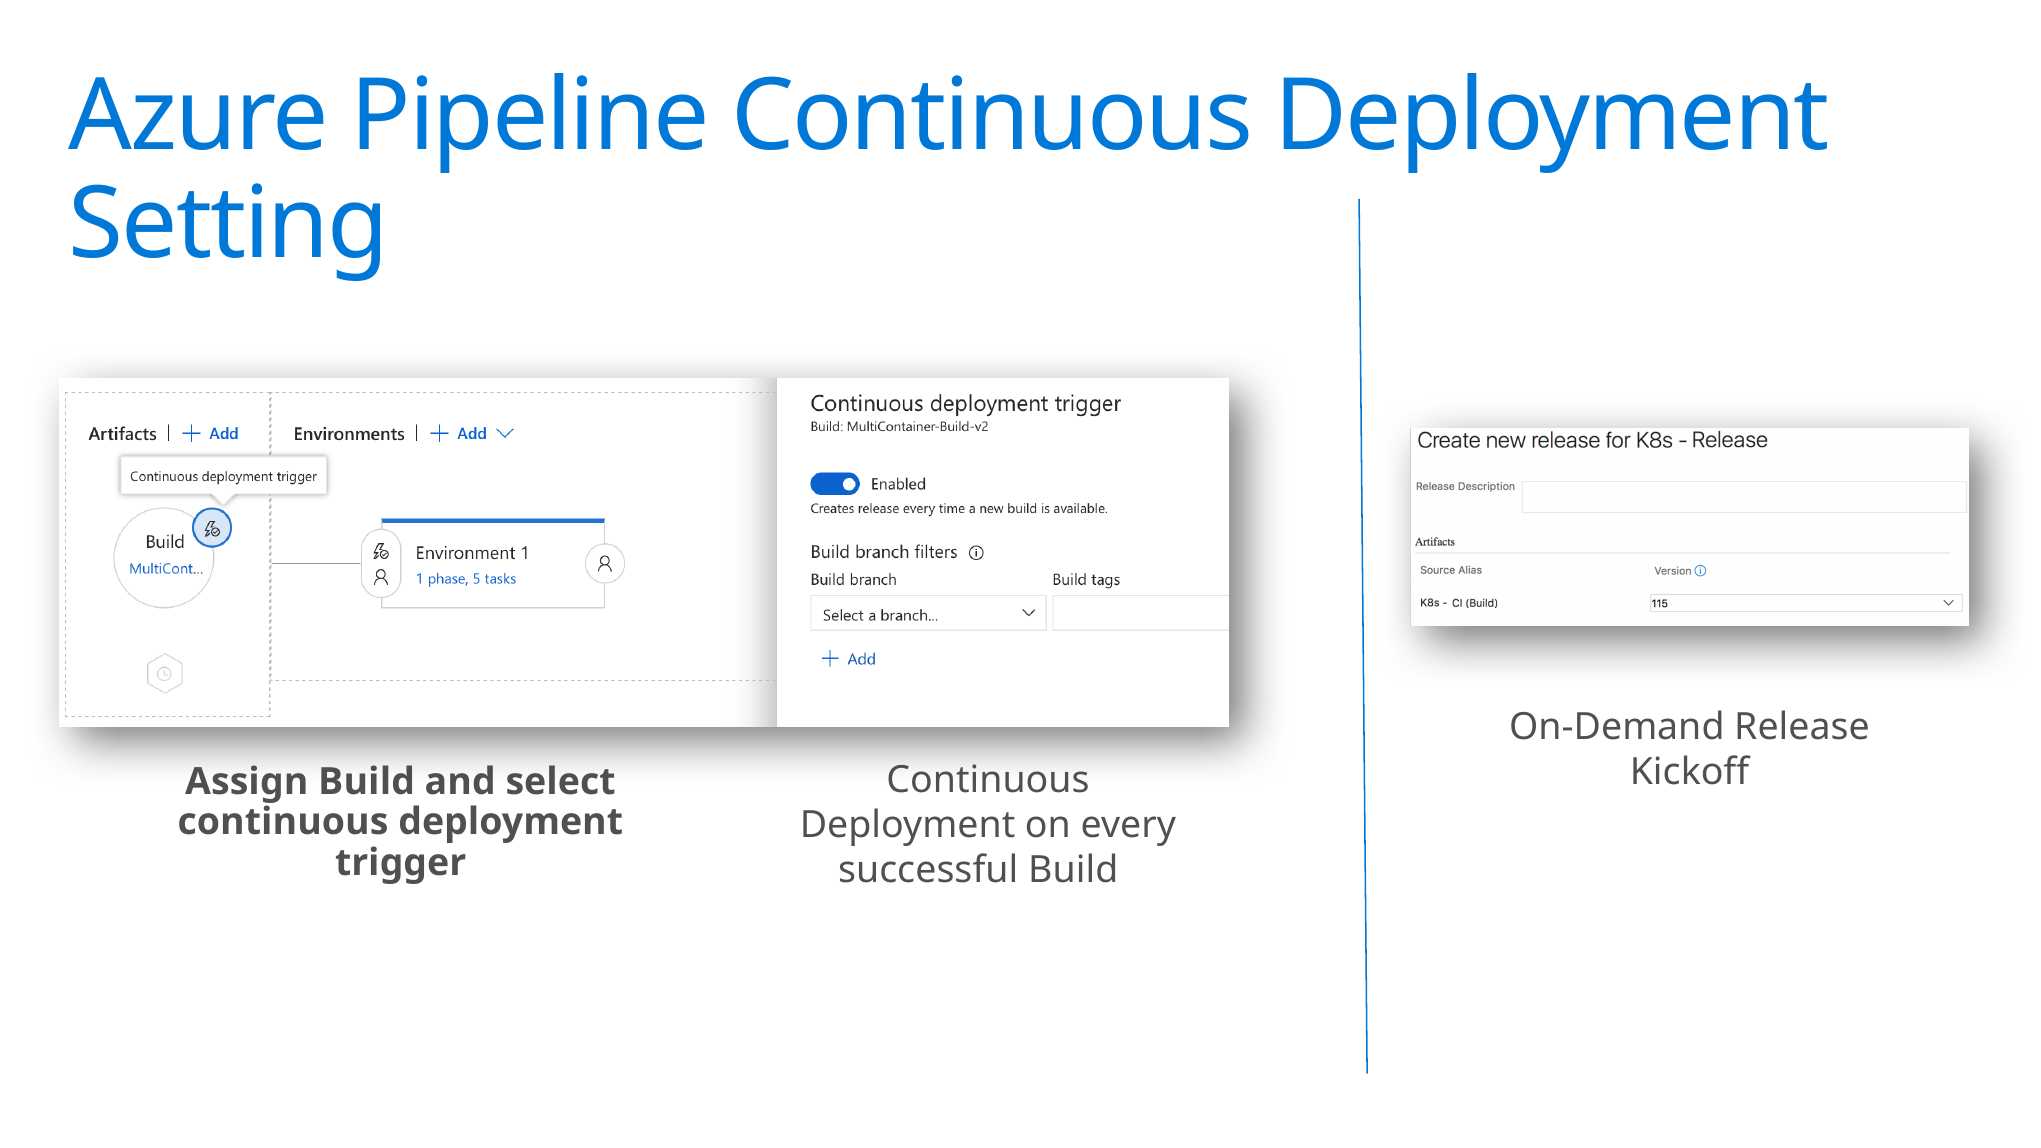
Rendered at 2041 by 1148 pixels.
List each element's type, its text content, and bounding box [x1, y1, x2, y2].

picture [59, 378, 1229, 727]
text_box Assign Build and select continuous deployment trigger [103, 774, 698, 899]
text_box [1358, 198, 1368, 1074]
text_box On-Demand Release Kickoff [1464, 694, 1915, 845]
title Azure Pipeline Continuous Deployment Setting [45, 48, 1996, 199]
text_box Continuous Deployment on every successful Build [763, 774, 1213, 987]
picture [1410, 427, 1969, 627]
